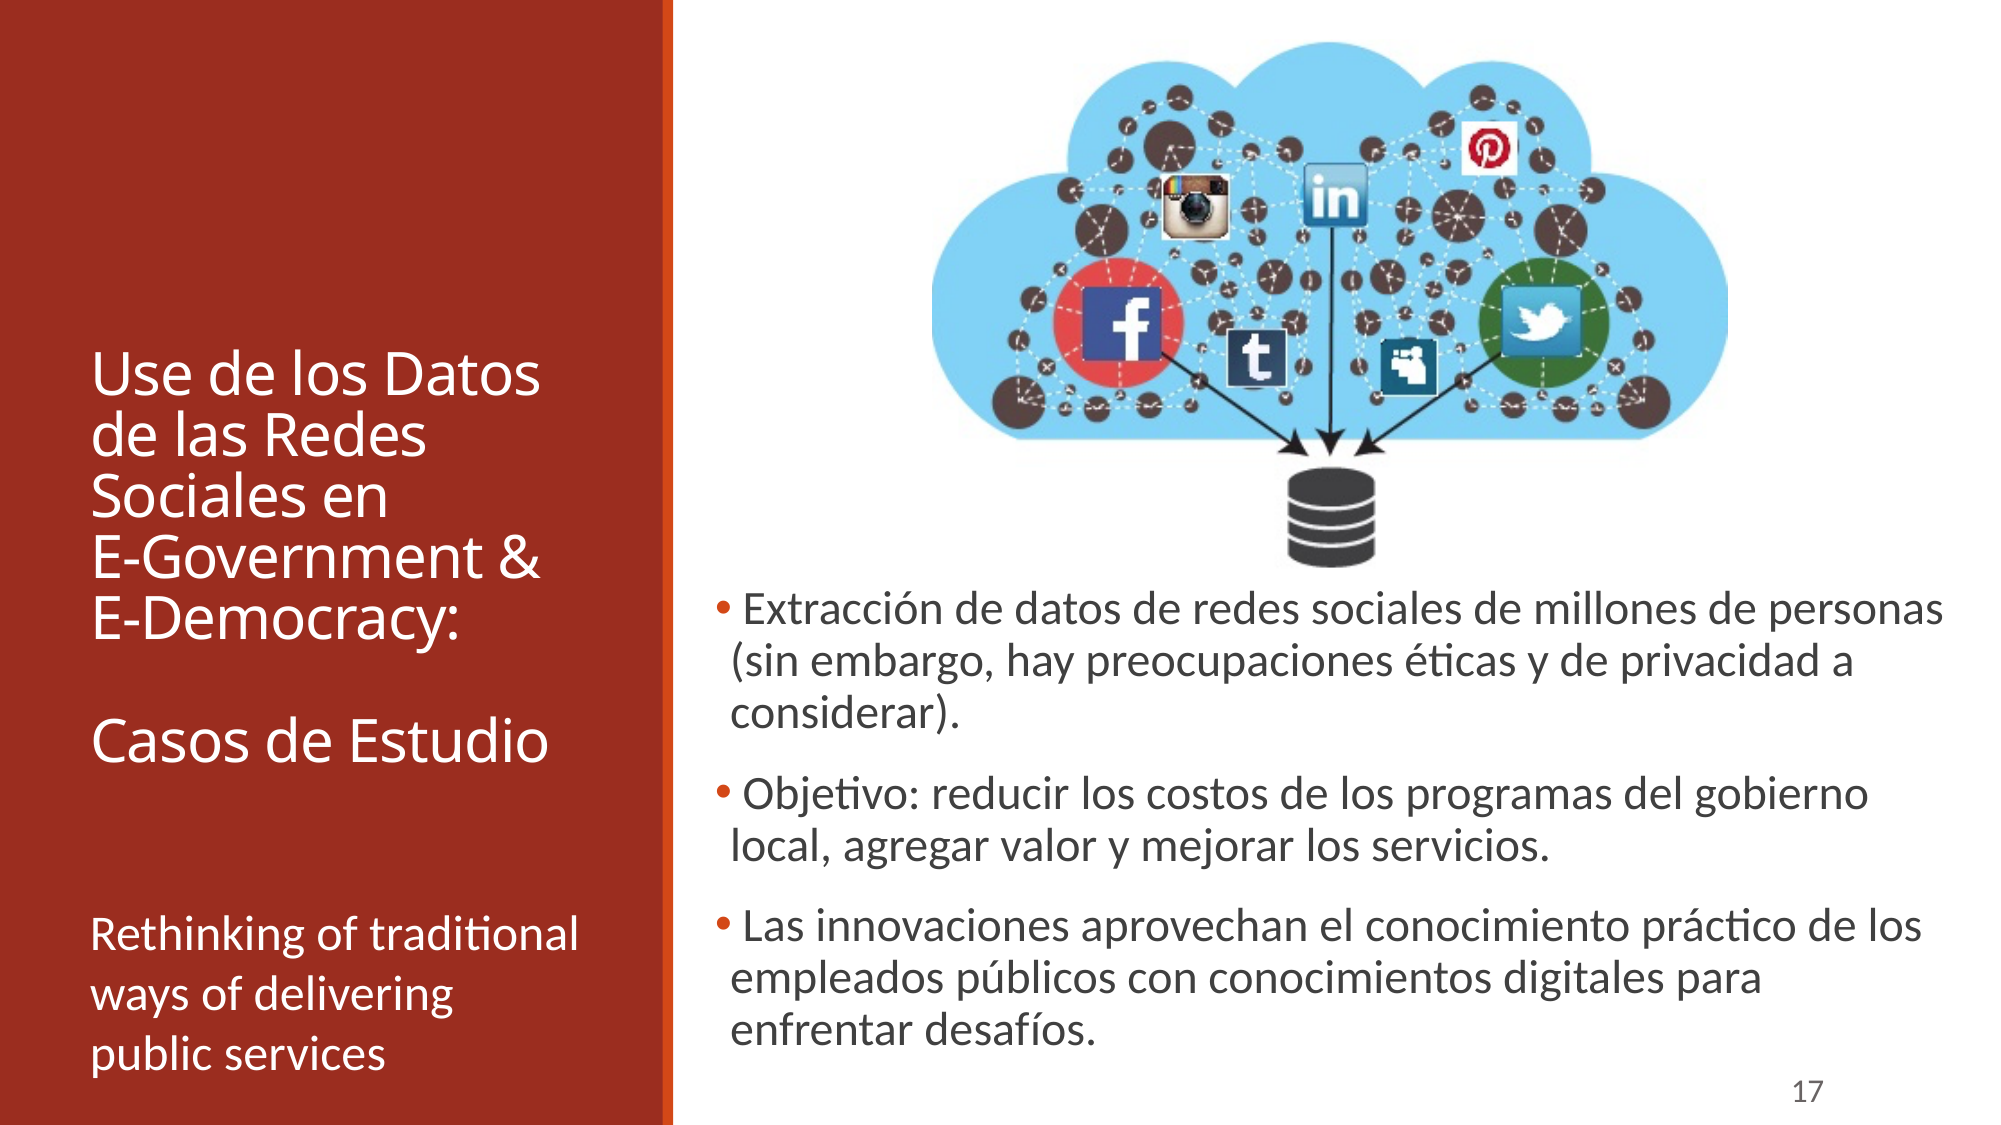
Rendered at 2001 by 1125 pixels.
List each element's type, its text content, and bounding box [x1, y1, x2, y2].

picture [931, 38, 1729, 577]
slide_number 17 [1624, 1059, 1840, 1120]
title Use de los Datos de las Redes Sociales en E-Government & E-Democracy: Casos de Estudio [75, 221, 600, 783]
list Extracción de datos de redes sociales de millones de personas (sin embargo, hay preocupaciones éticas y de privacidad a considerar). Objetivo: reducir los costos de los programas del gobierno local, agregar valor y mejorar los servicios. Las innovaciones aprovechan el conocimiento práctico de los empleados públicos con conocimientos digitales para enfrentar desafíos. [715, 576, 1958, 1052]
text_box Rethinking of traditional ways of delivering public services [74, 892, 600, 1088]
